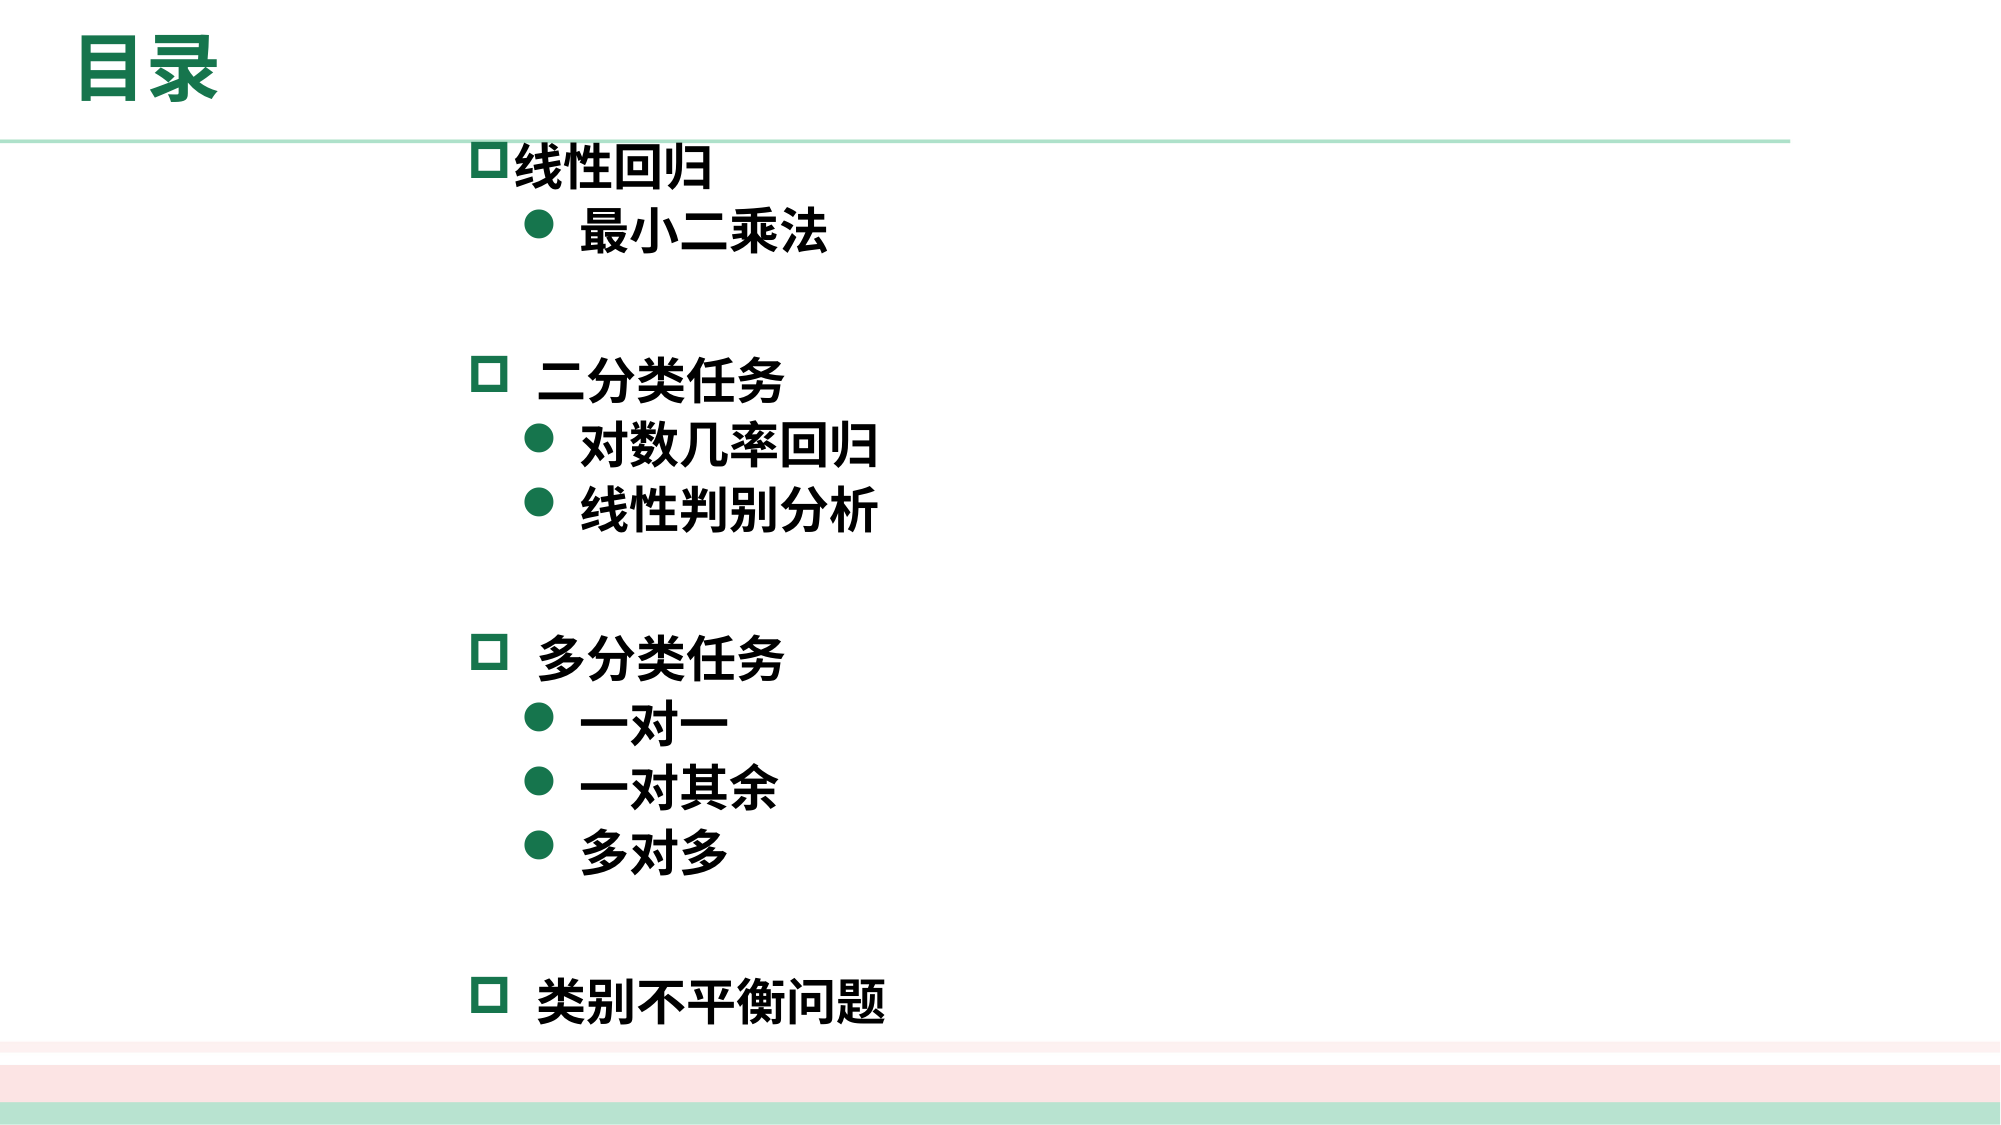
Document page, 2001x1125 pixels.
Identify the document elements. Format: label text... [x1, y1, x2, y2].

list 线性回归 最小二乘法 二分类任务 对数几率回归 线性判别分析 多分类任务 一对一 一对其余 多对多 类别不平衡问题 [452, 134, 1636, 903]
title 目录 [56, 7, 1782, 135]
picture [0, 0, 2001, 1125]
